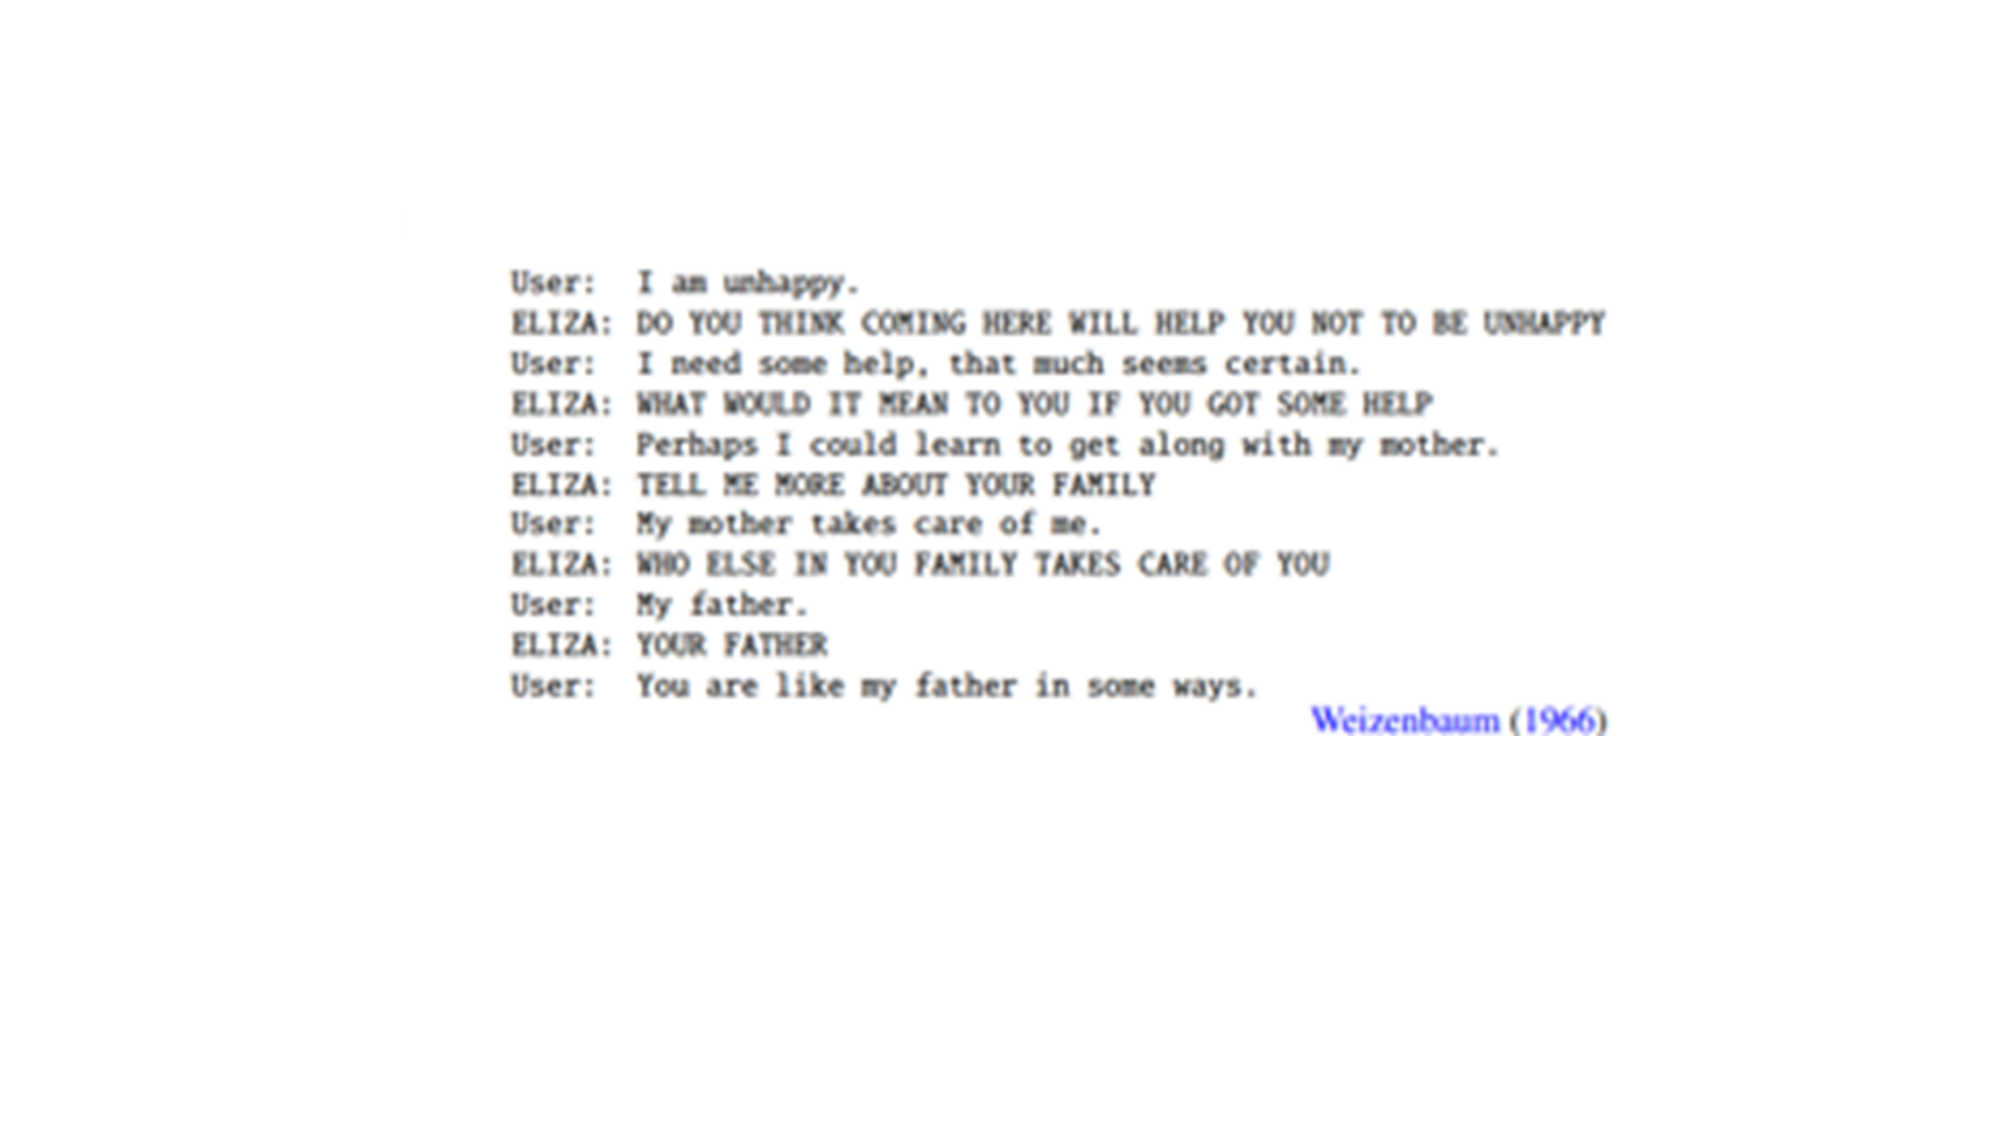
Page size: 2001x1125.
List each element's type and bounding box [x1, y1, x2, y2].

picture [402, 210, 1674, 736]
